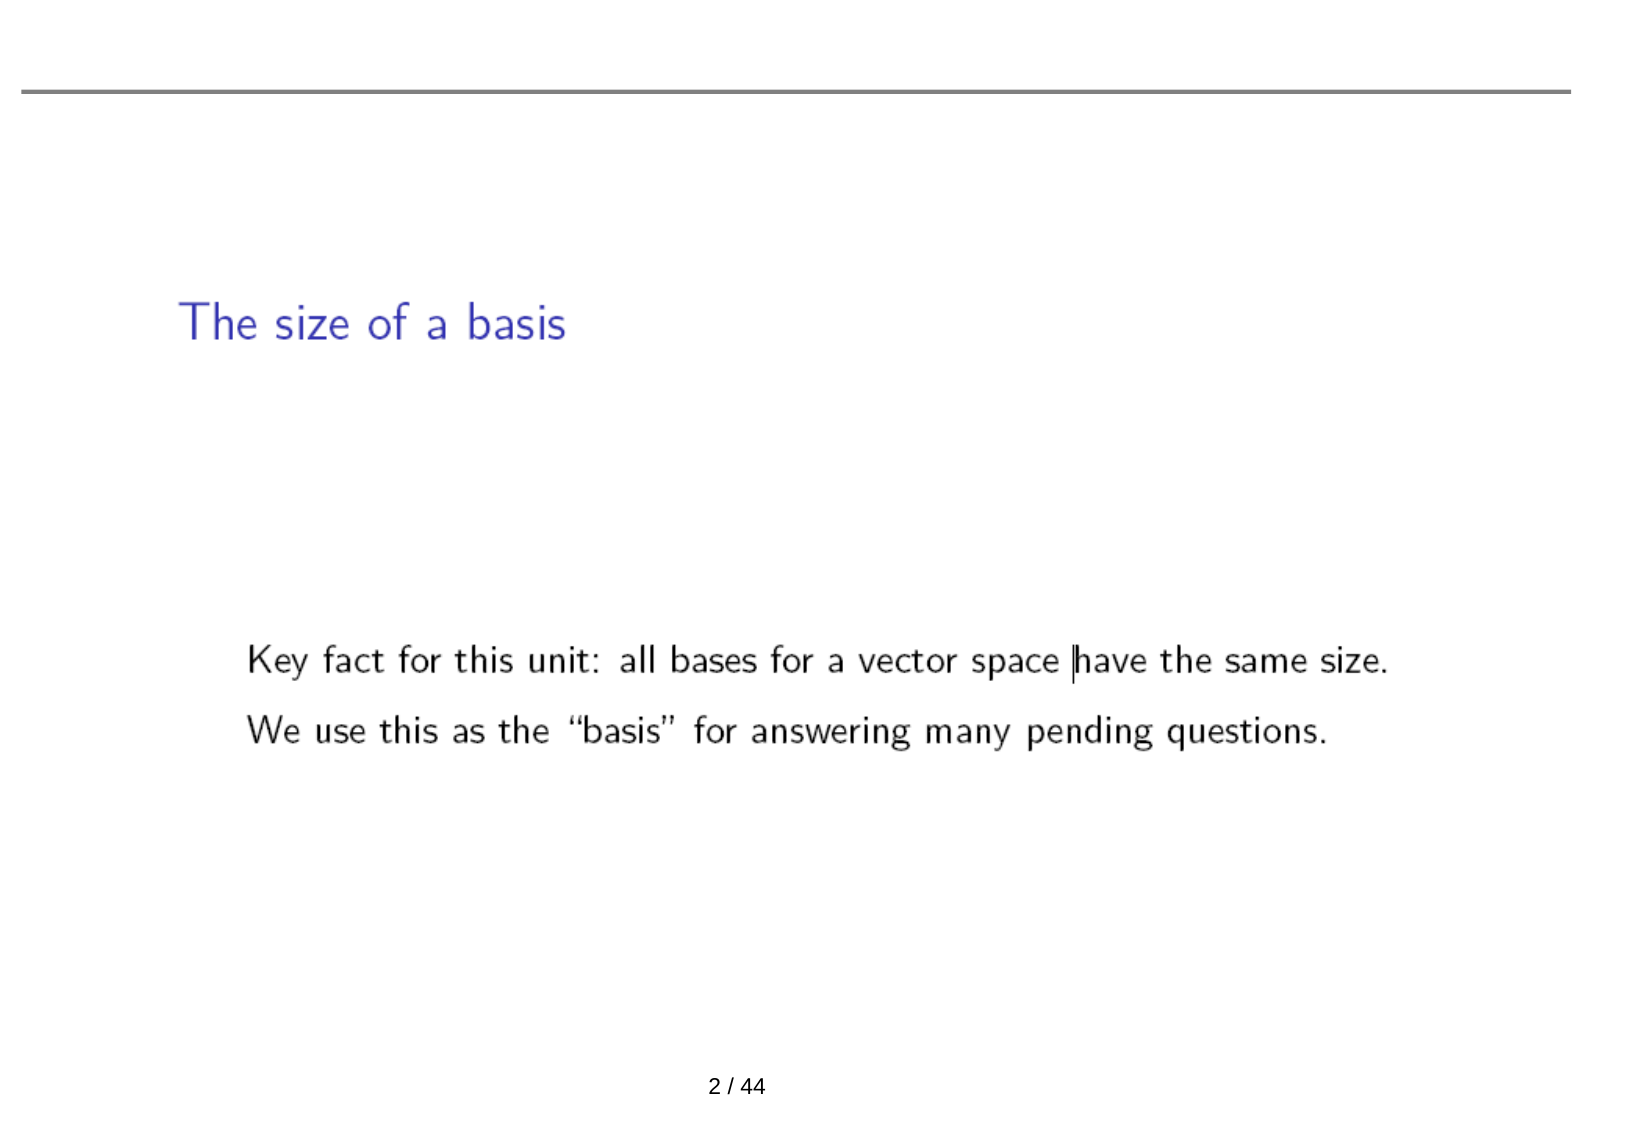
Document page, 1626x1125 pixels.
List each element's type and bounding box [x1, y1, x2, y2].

picture [172, 285, 1453, 840]
